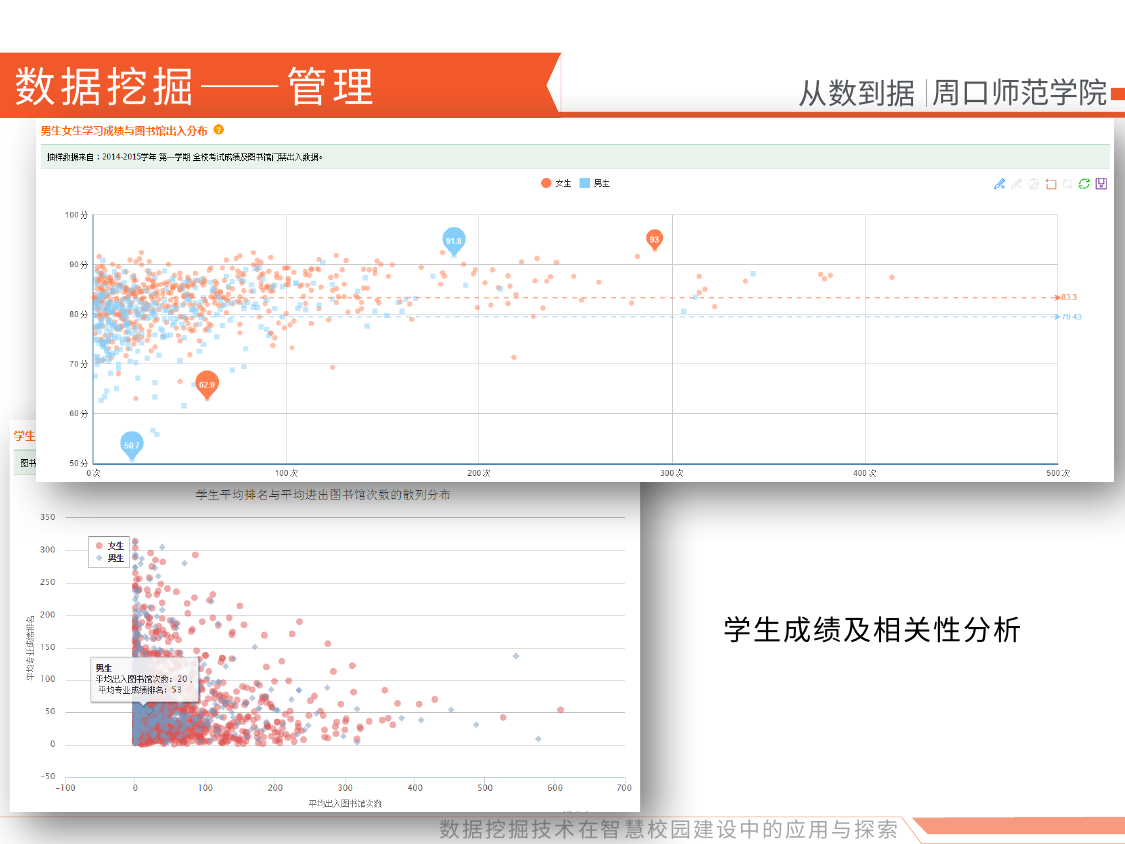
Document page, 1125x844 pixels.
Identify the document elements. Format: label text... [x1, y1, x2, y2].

text_box 学生成绩及相关性分析 [708, 605, 1038, 654]
text_box 数据挖掘——管理 [0, 53, 544, 118]
picture [9, 118, 1114, 812]
